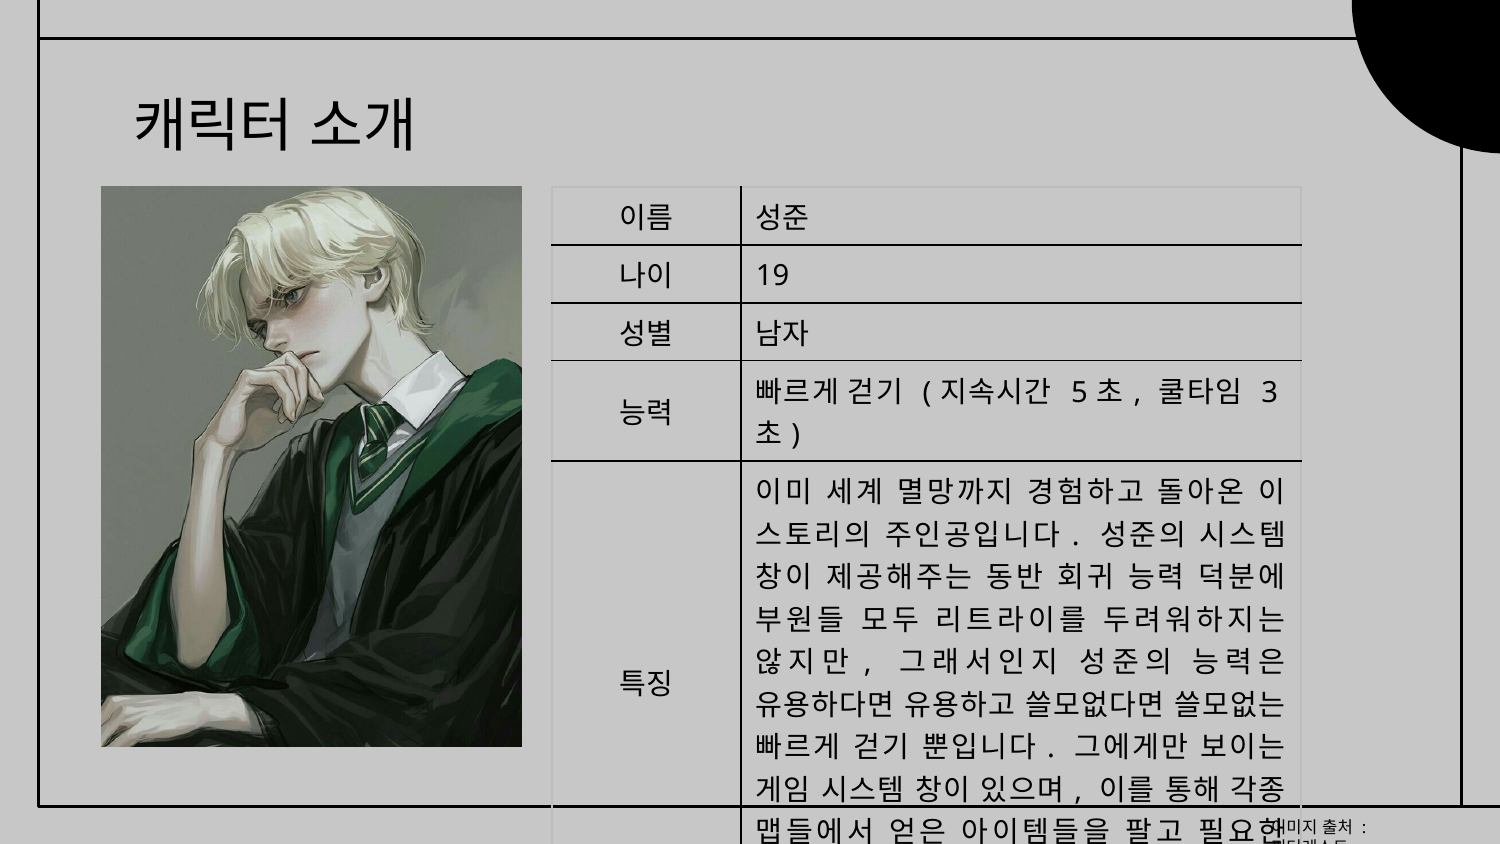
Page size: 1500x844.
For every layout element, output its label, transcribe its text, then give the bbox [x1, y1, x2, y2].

text_box 이미지 출처 : 핀터레스트 [1256, 808, 1463, 844]
table_cell 능력 [553, 361, 740, 460]
table_cell 19 [742, 246, 1300, 302]
picture [101, 186, 522, 747]
table_header 성준 [742, 188, 1300, 244]
table_cell 특징 [553, 462, 740, 844]
table_cell 빠르게 걷기 (지속시간 5초, 쿨타임 3초) [742, 361, 1300, 460]
title 캐릭터 소개 [118, 72, 1383, 168]
table_header 이름 [553, 188, 740, 244]
table_cell 남자 [742, 304, 1300, 360]
table_cell 성별 [553, 304, 740, 360]
table_cell 이미 세계 멸망까지 경험하고 돌아온 이 스토리의 주인공입니다. 성준의 시스템 창이 제공해주는 동반 회귀 능력 덕분에 부원들 모두 리트라이를 두려워하지는 않지만, 그래서인지 성준의 능력은 유용하다면 유용하고 쓸모없다면 쓸모없는 빠르게 걷기 뿐입니다. 그에게만 보이는 게임 시스템 창이 있으며, 이를 통해 각종 맵들에서 얻은 아이템들을 팔고 필요한 것들을 구매할 수 있습니다. [742, 462, 1300, 844]
table_cell 나이 [553, 246, 740, 302]
